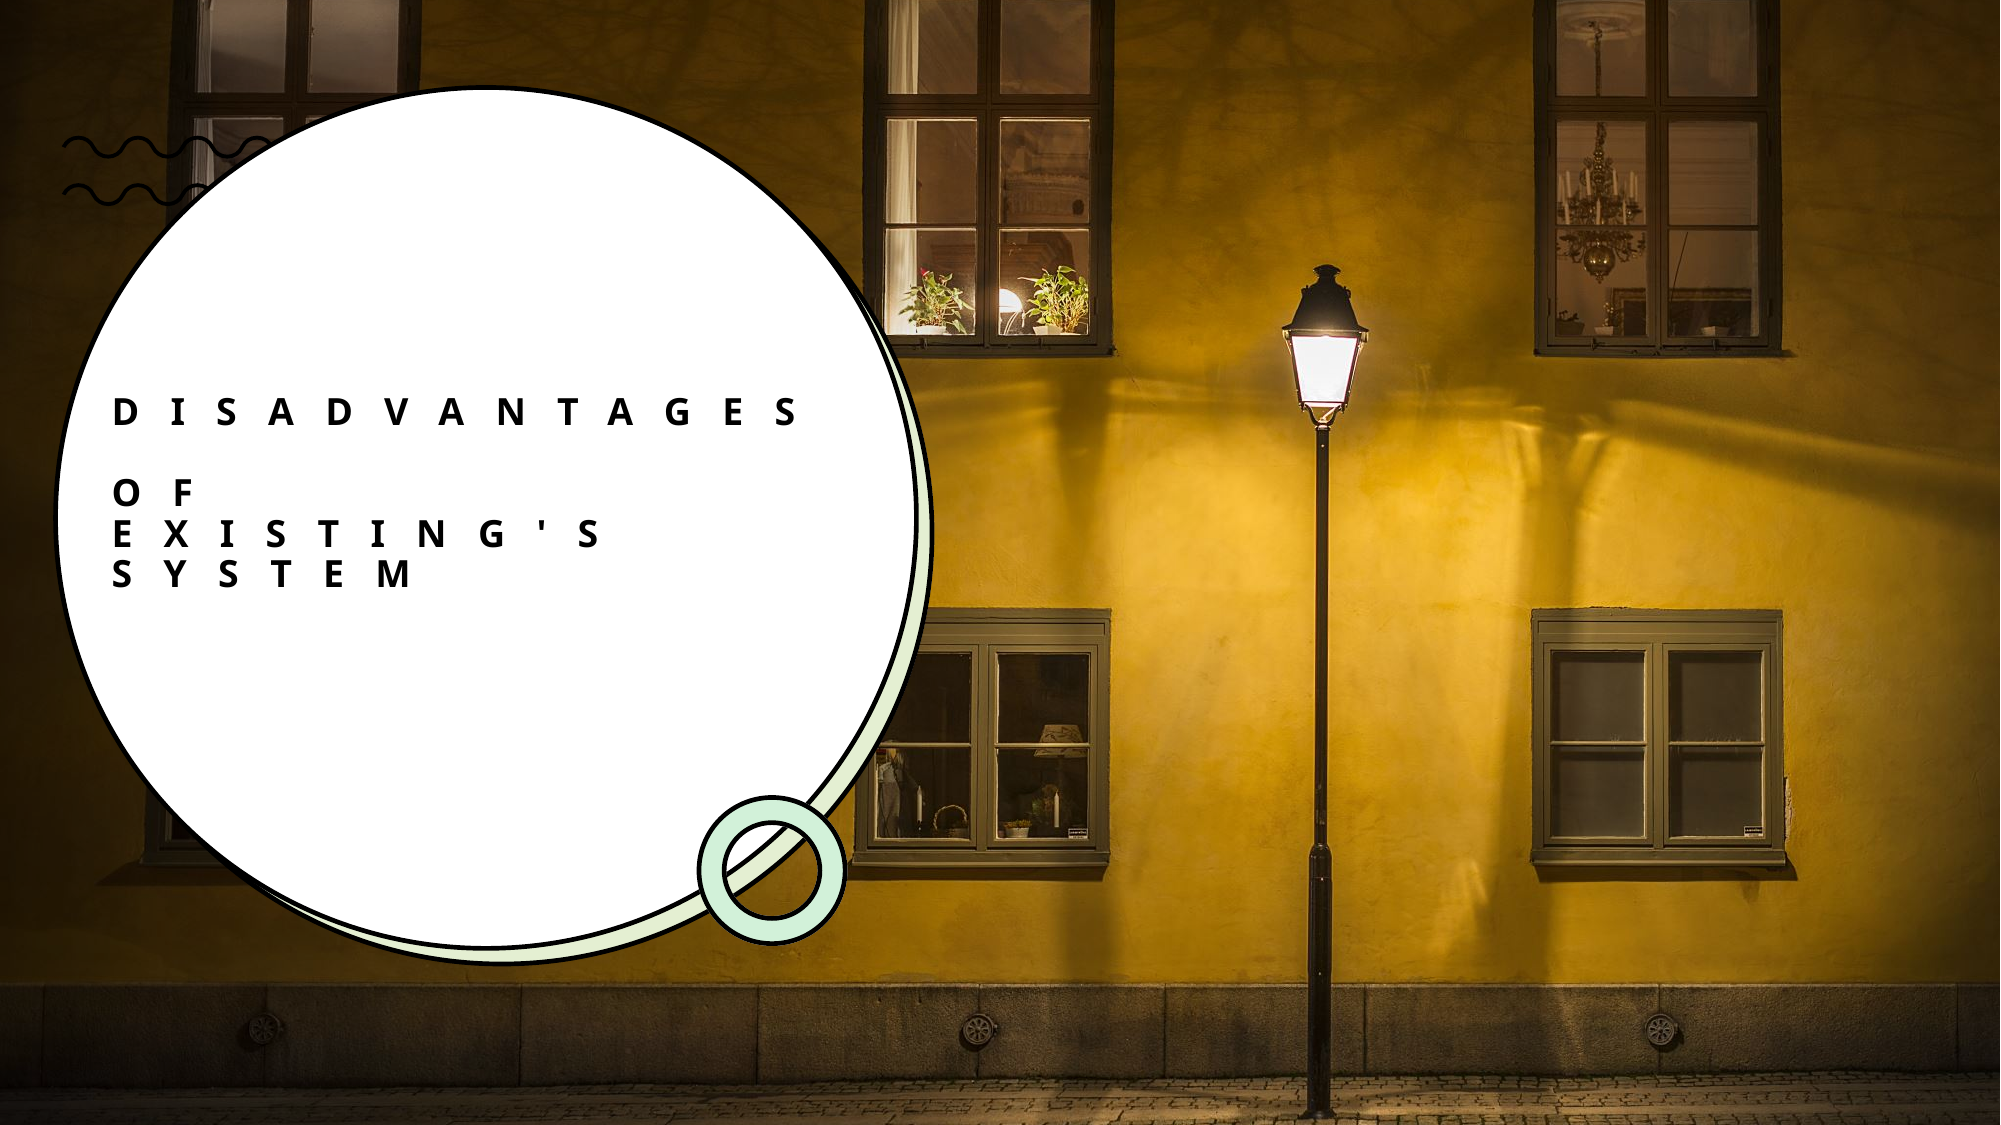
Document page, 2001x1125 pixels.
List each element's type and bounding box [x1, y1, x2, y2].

text_box [55, 87, 935, 964]
picture [0, 0, 2000, 1125]
